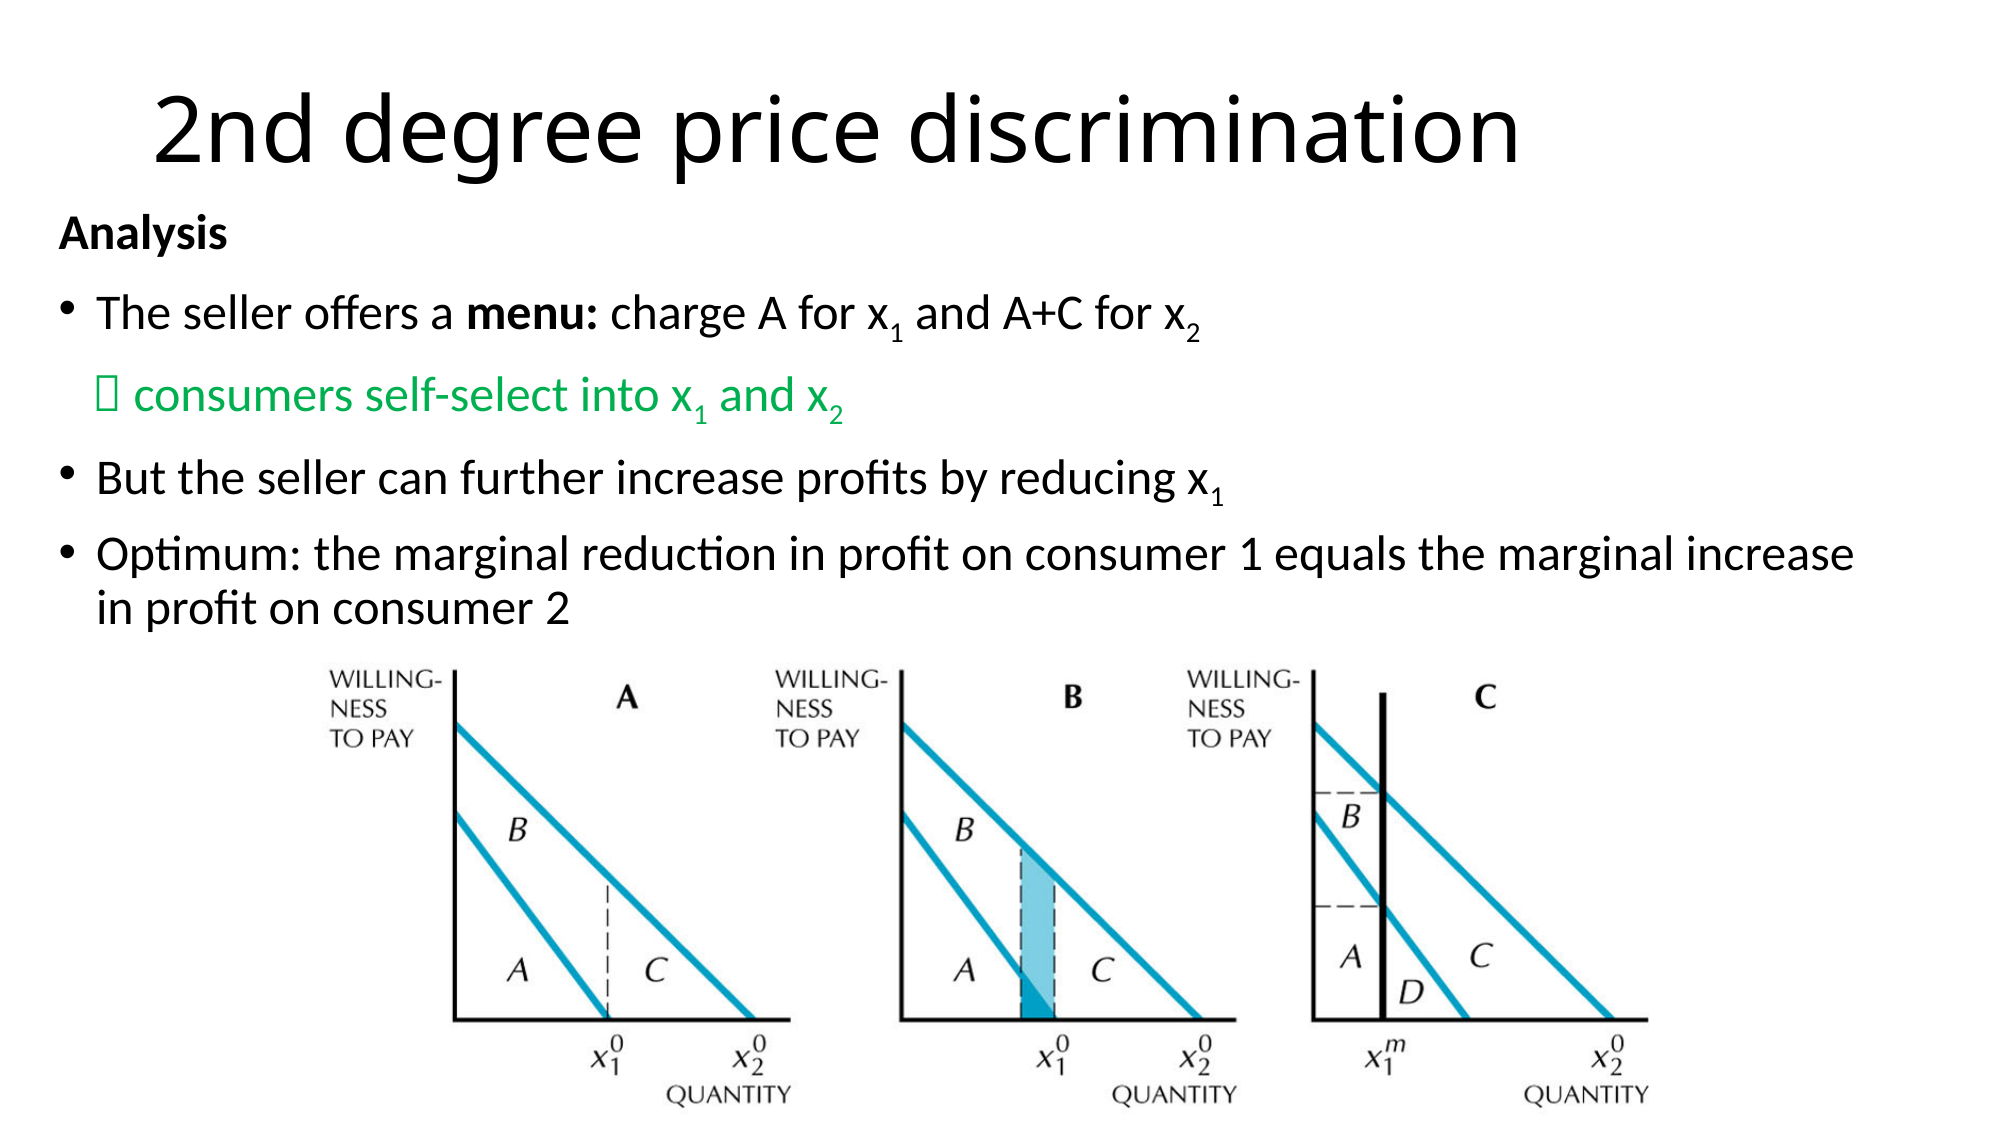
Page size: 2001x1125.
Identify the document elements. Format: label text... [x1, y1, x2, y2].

list Analysis The seller offers a menu: charge A for x1 and A+C for x2  consumers self-select into x1 and x2 But the seller can further increase profits by reducing x1 Optimum: the marginal reduction in profit on consumer 1 equals the marginal increase in profit on consumer 2 [43, 192, 1911, 959]
title 2nd degree price discrimination [137, 24, 1863, 192]
picture [305, 642, 1666, 1124]
